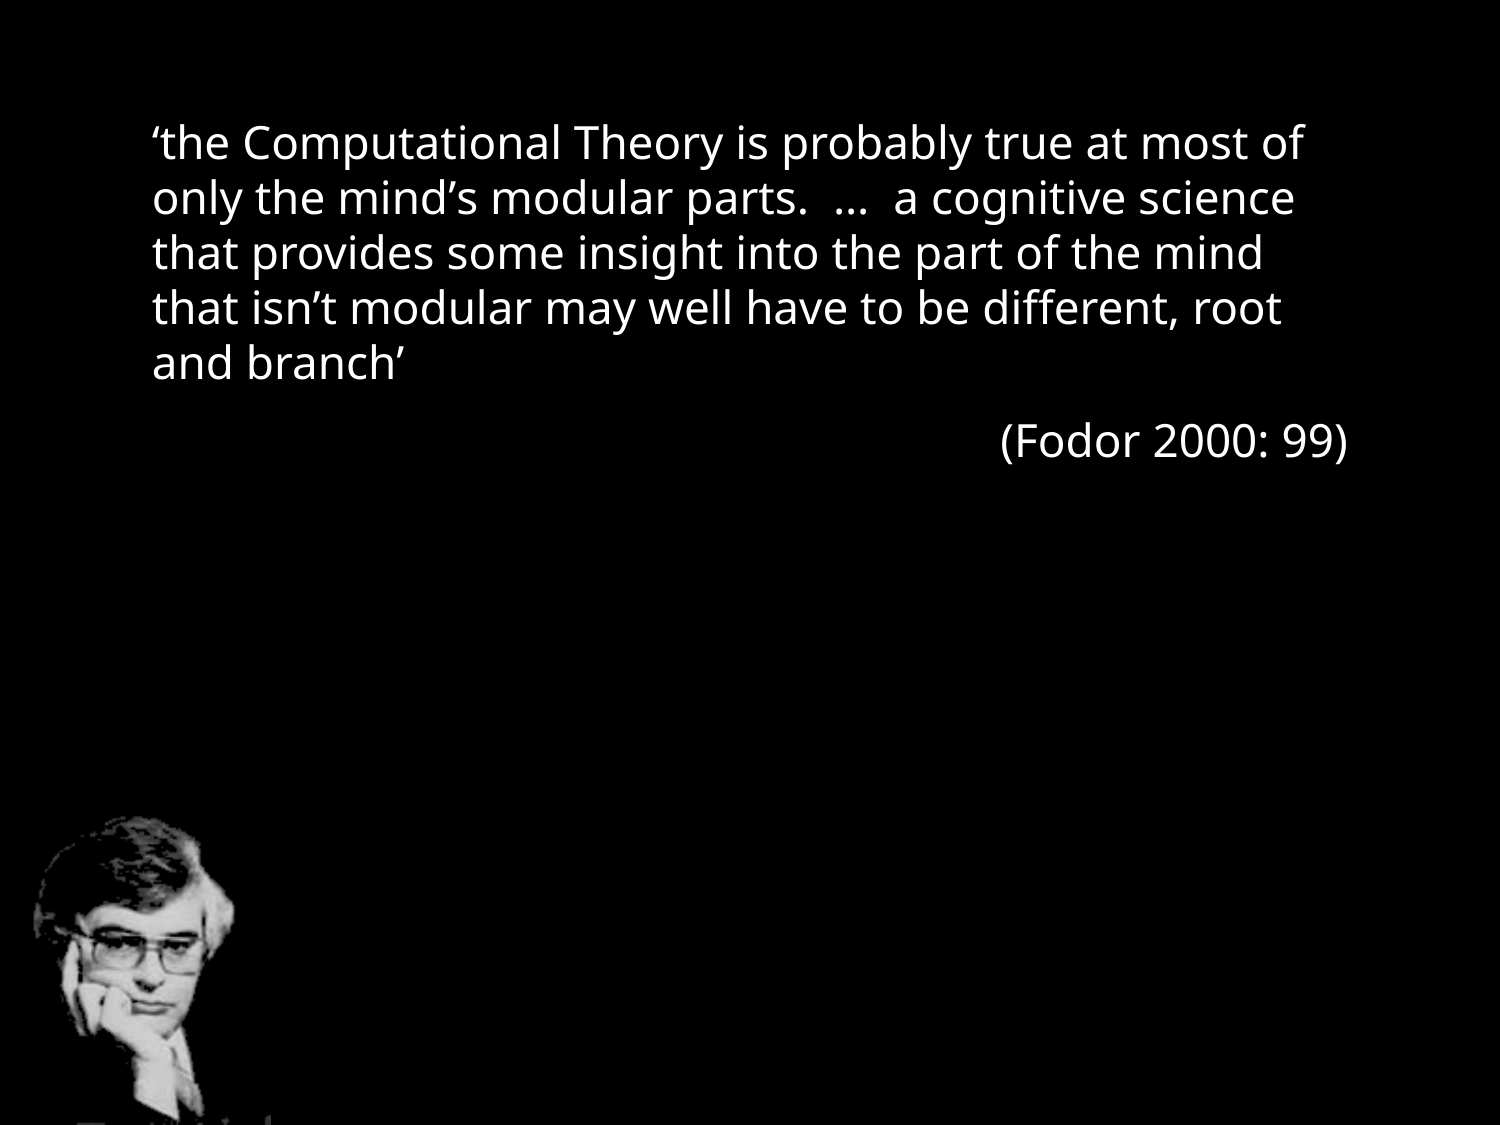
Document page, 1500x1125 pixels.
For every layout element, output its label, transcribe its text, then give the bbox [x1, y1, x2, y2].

text_box ‘the Computational Theory is probably true at most of only the mind’s modular parts. … a cognitive science that provides some insight into the part of the mind that isn’t modular may well have to be different, root and branch’ (Fodor 2000: 99) [137, 106, 1363, 474]
picture [0, 796, 271, 1125]
